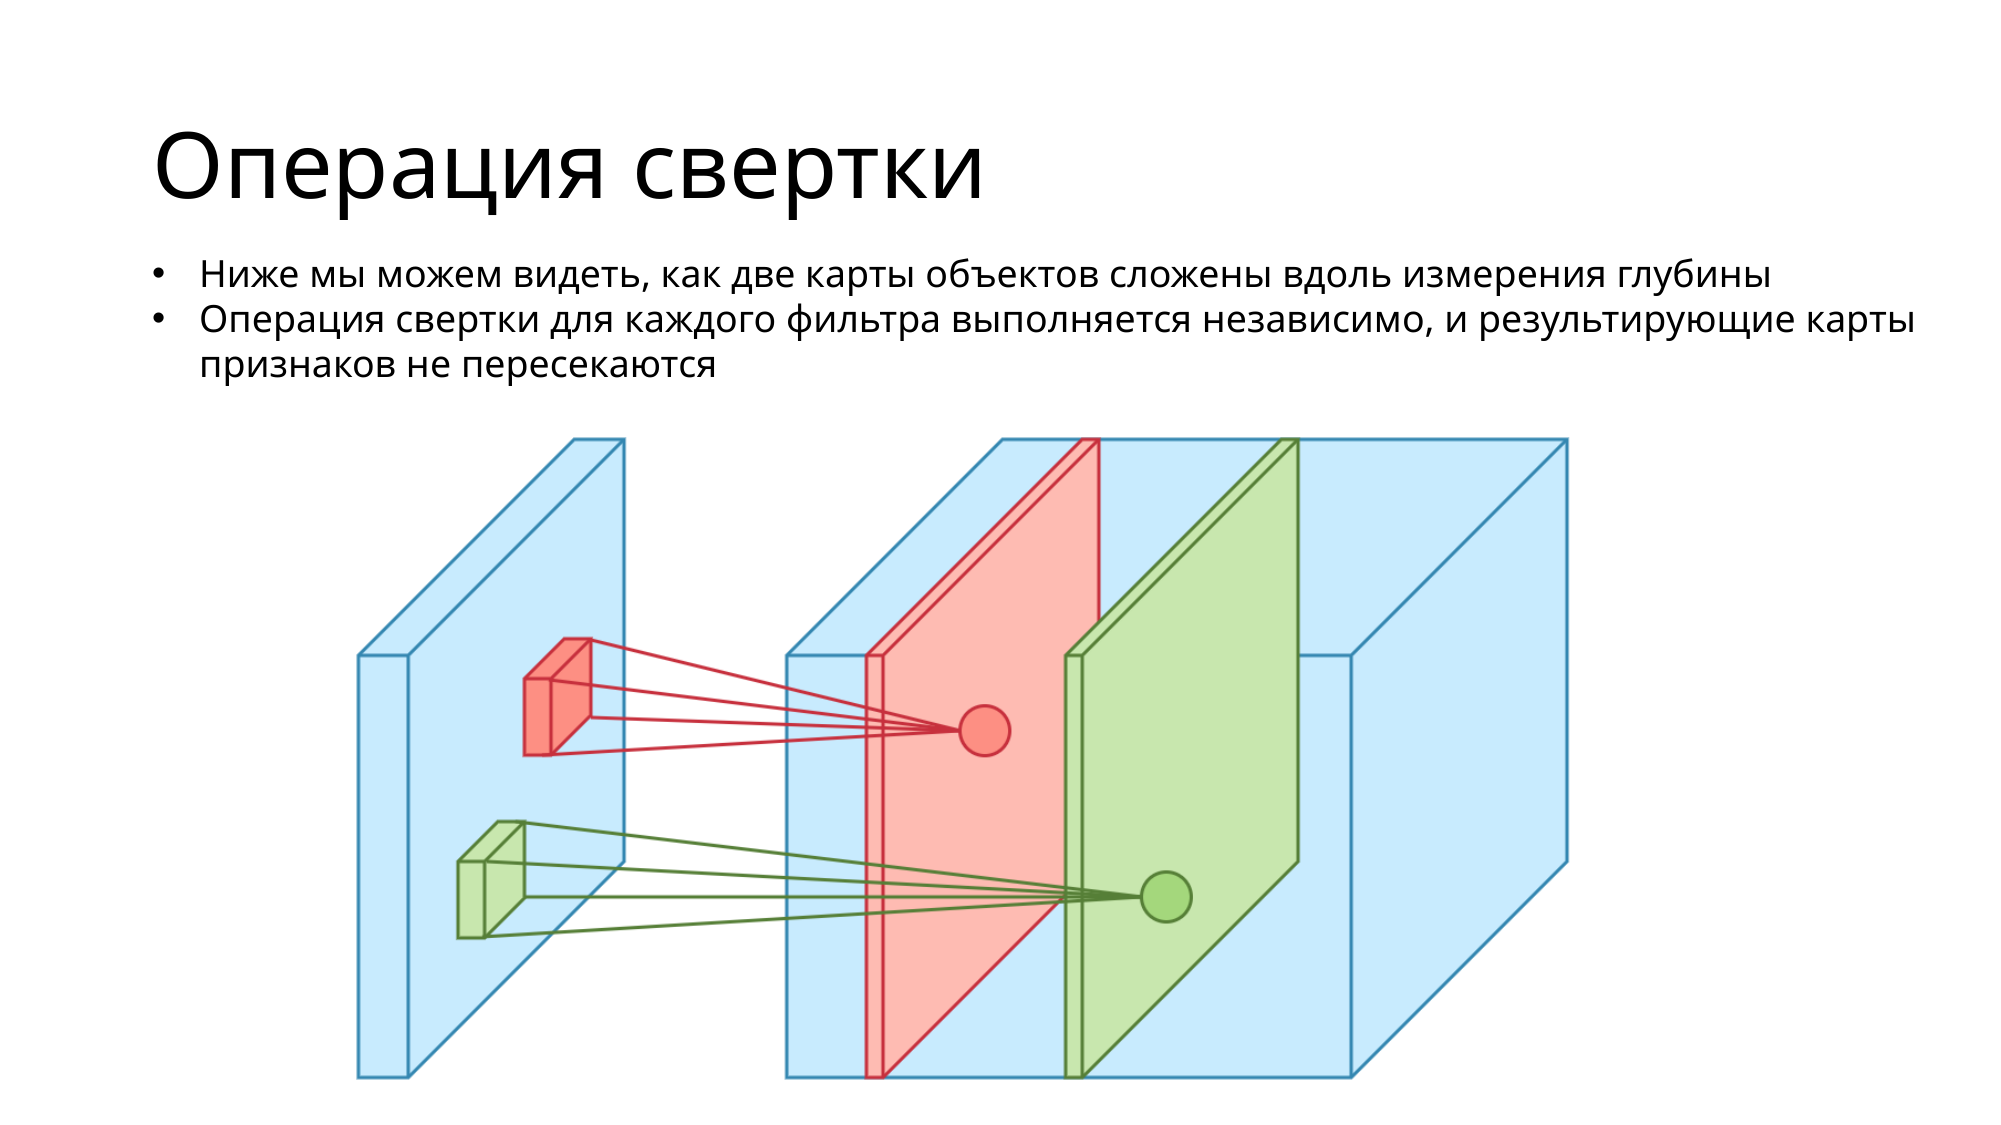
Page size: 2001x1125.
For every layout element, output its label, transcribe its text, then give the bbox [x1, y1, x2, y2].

text_box Ниже мы можем видеть, как две карты объектов сложены вдоль измерения глубины Операция свертки для каждого фильтра выполняется независимо, и результирующие карты признаков не пересекаются [137, 242, 1940, 393]
title Операция свертки [137, 59, 1863, 242]
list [343, 425, 1587, 1092]
